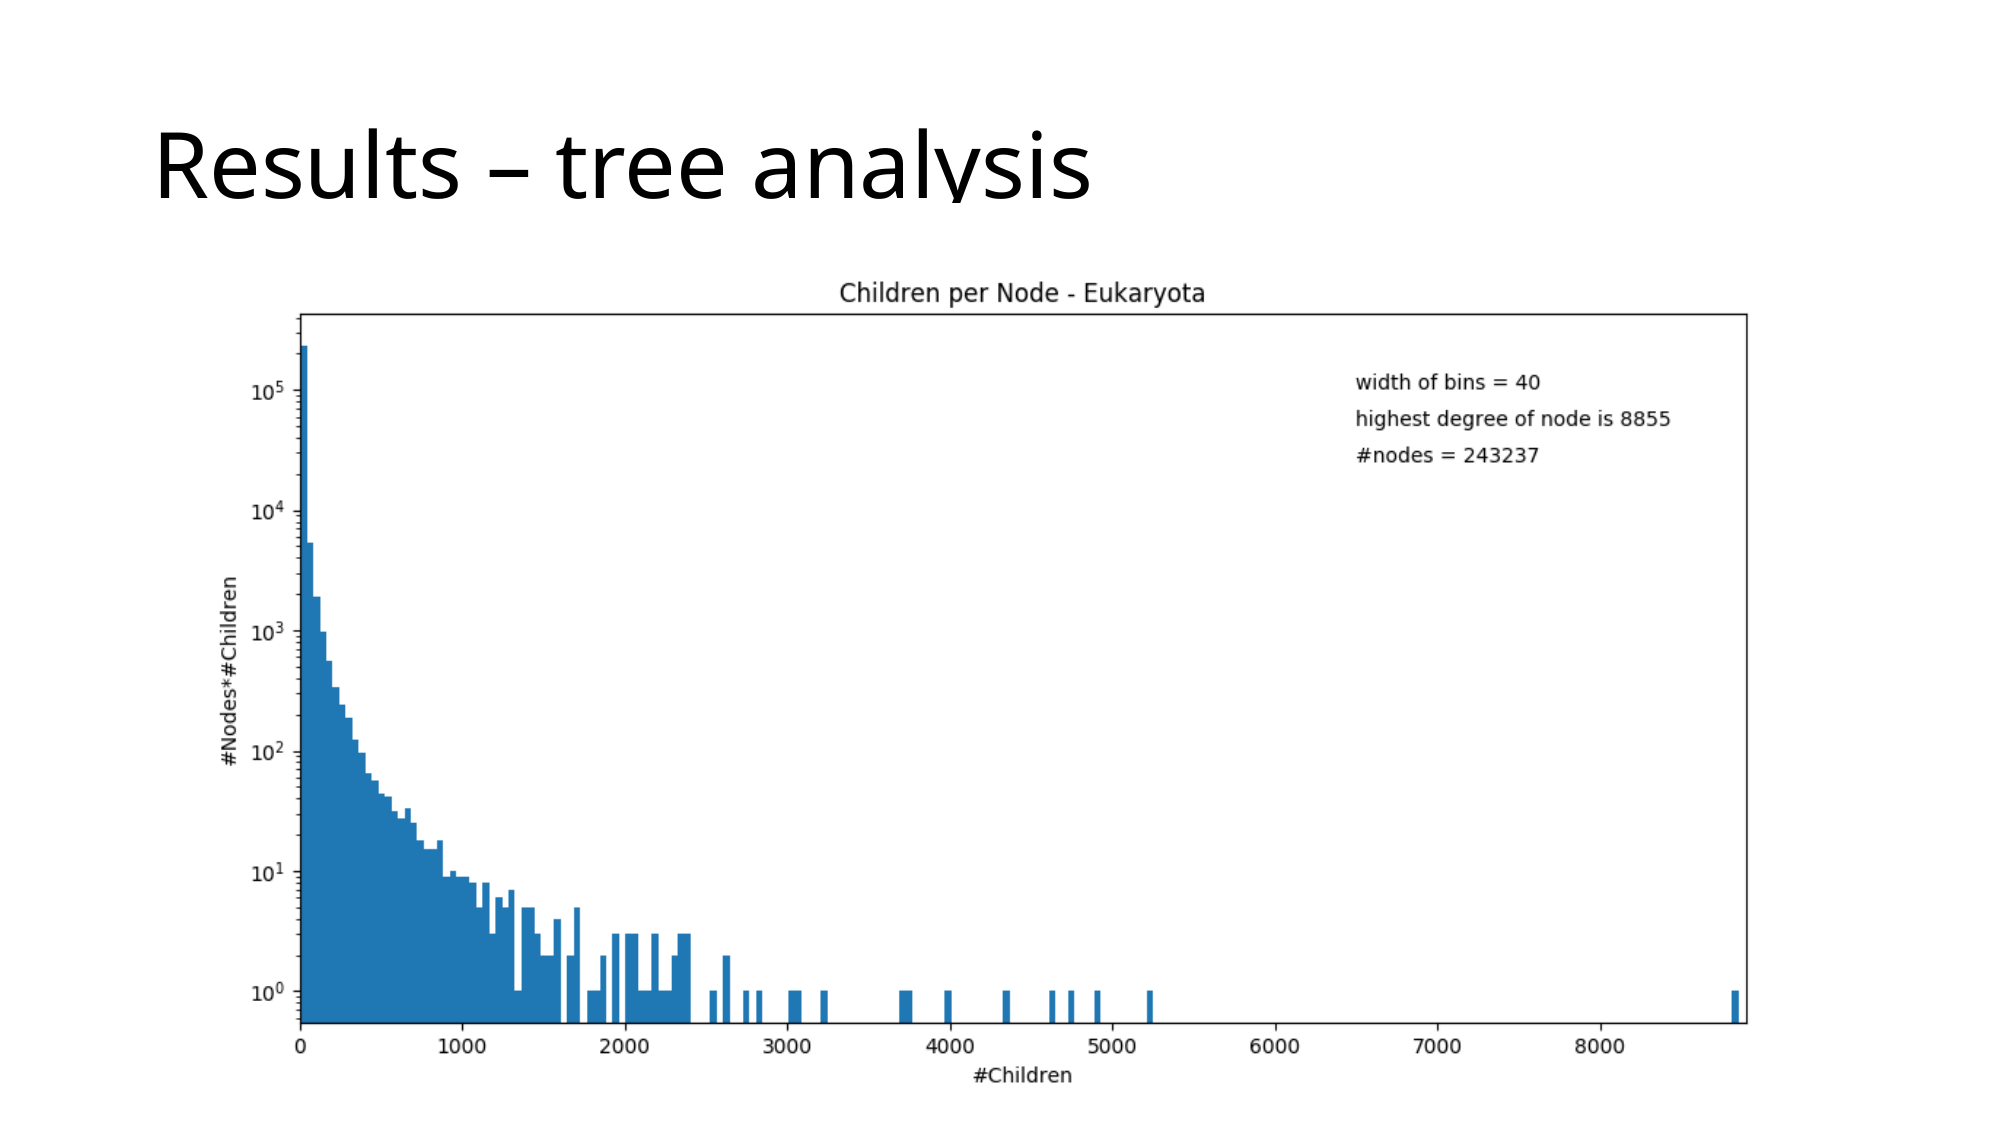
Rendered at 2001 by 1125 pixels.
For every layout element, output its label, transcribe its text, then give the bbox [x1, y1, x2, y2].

picture [67, 203, 1933, 1125]
title Results – tree analysis [137, 59, 1863, 203]
